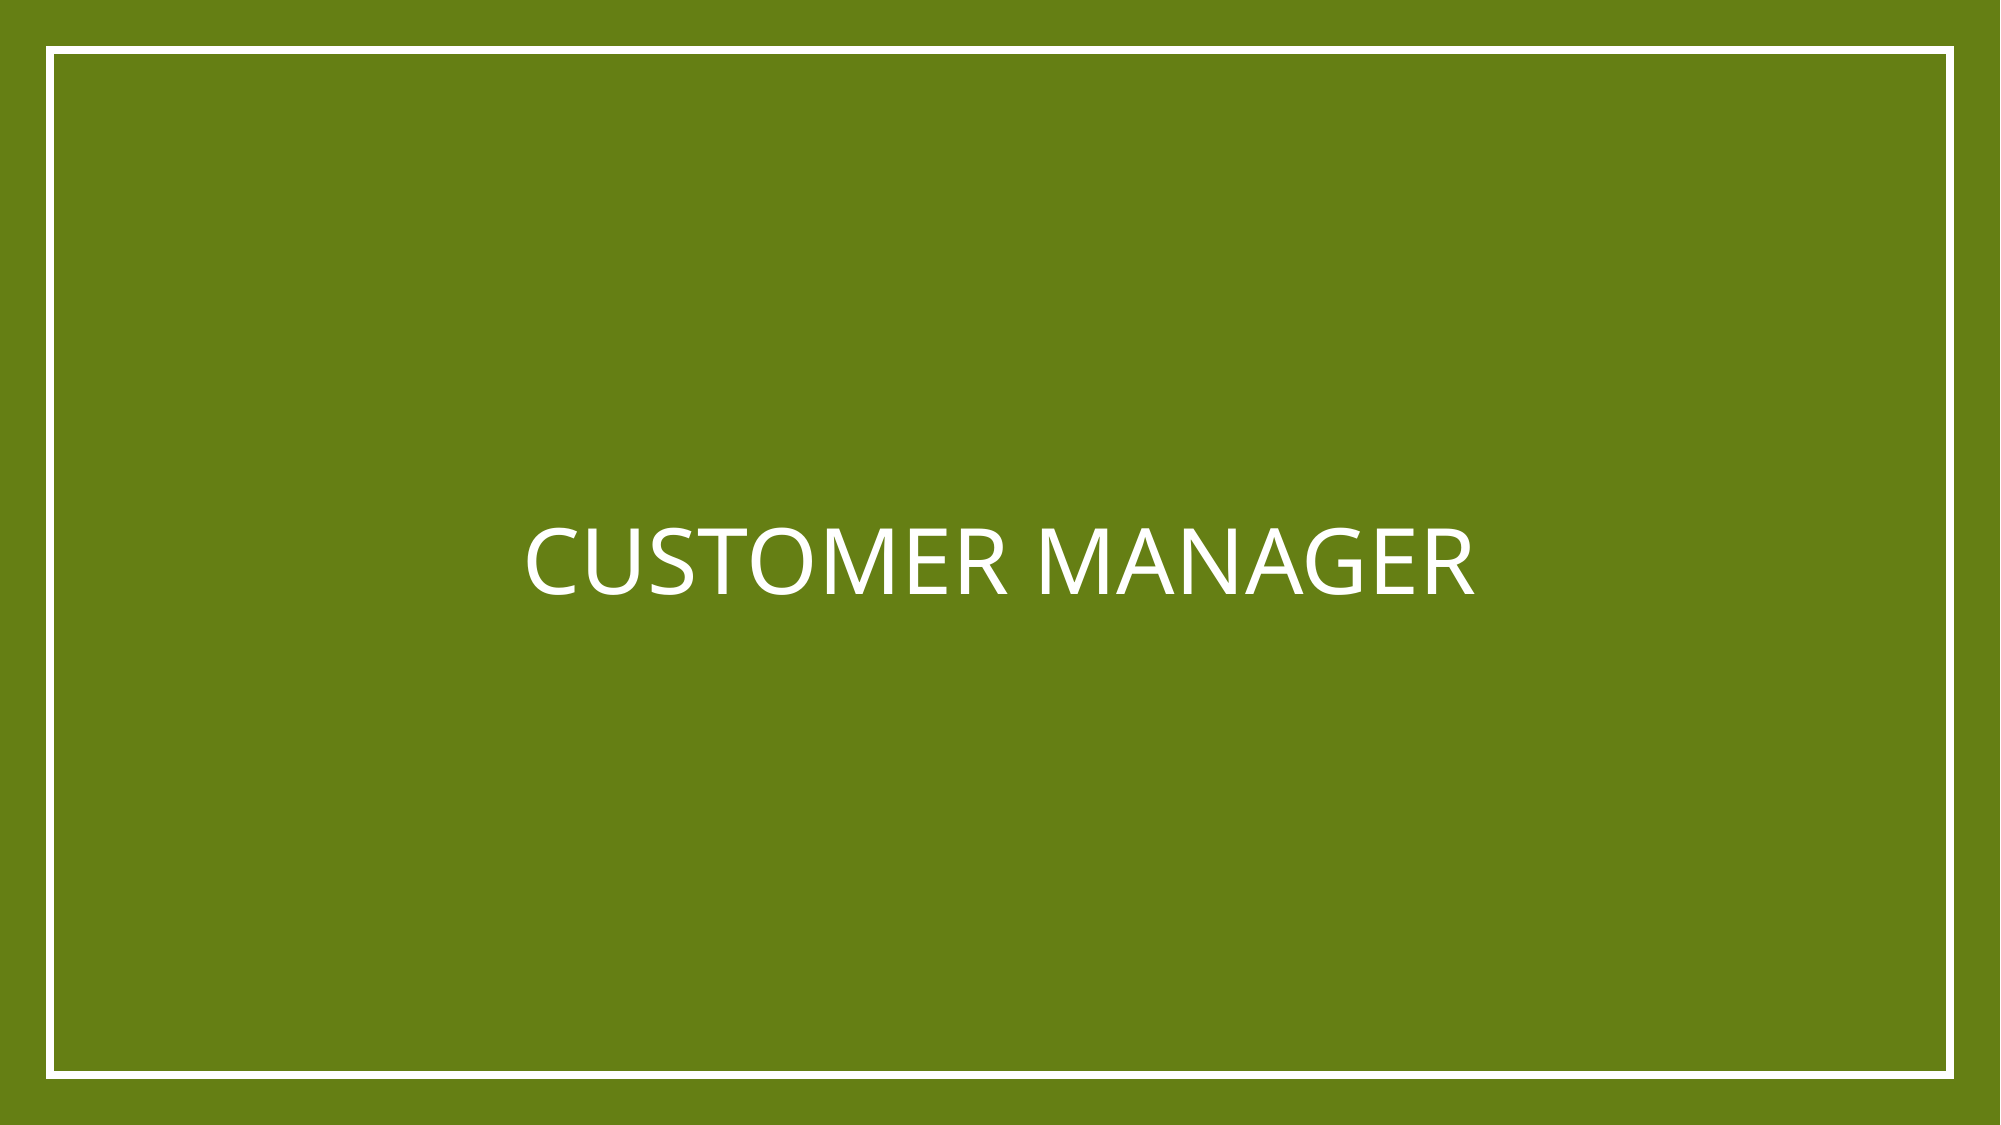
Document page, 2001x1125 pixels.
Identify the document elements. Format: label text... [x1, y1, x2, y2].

title Customer Manager [137, 253, 1863, 622]
